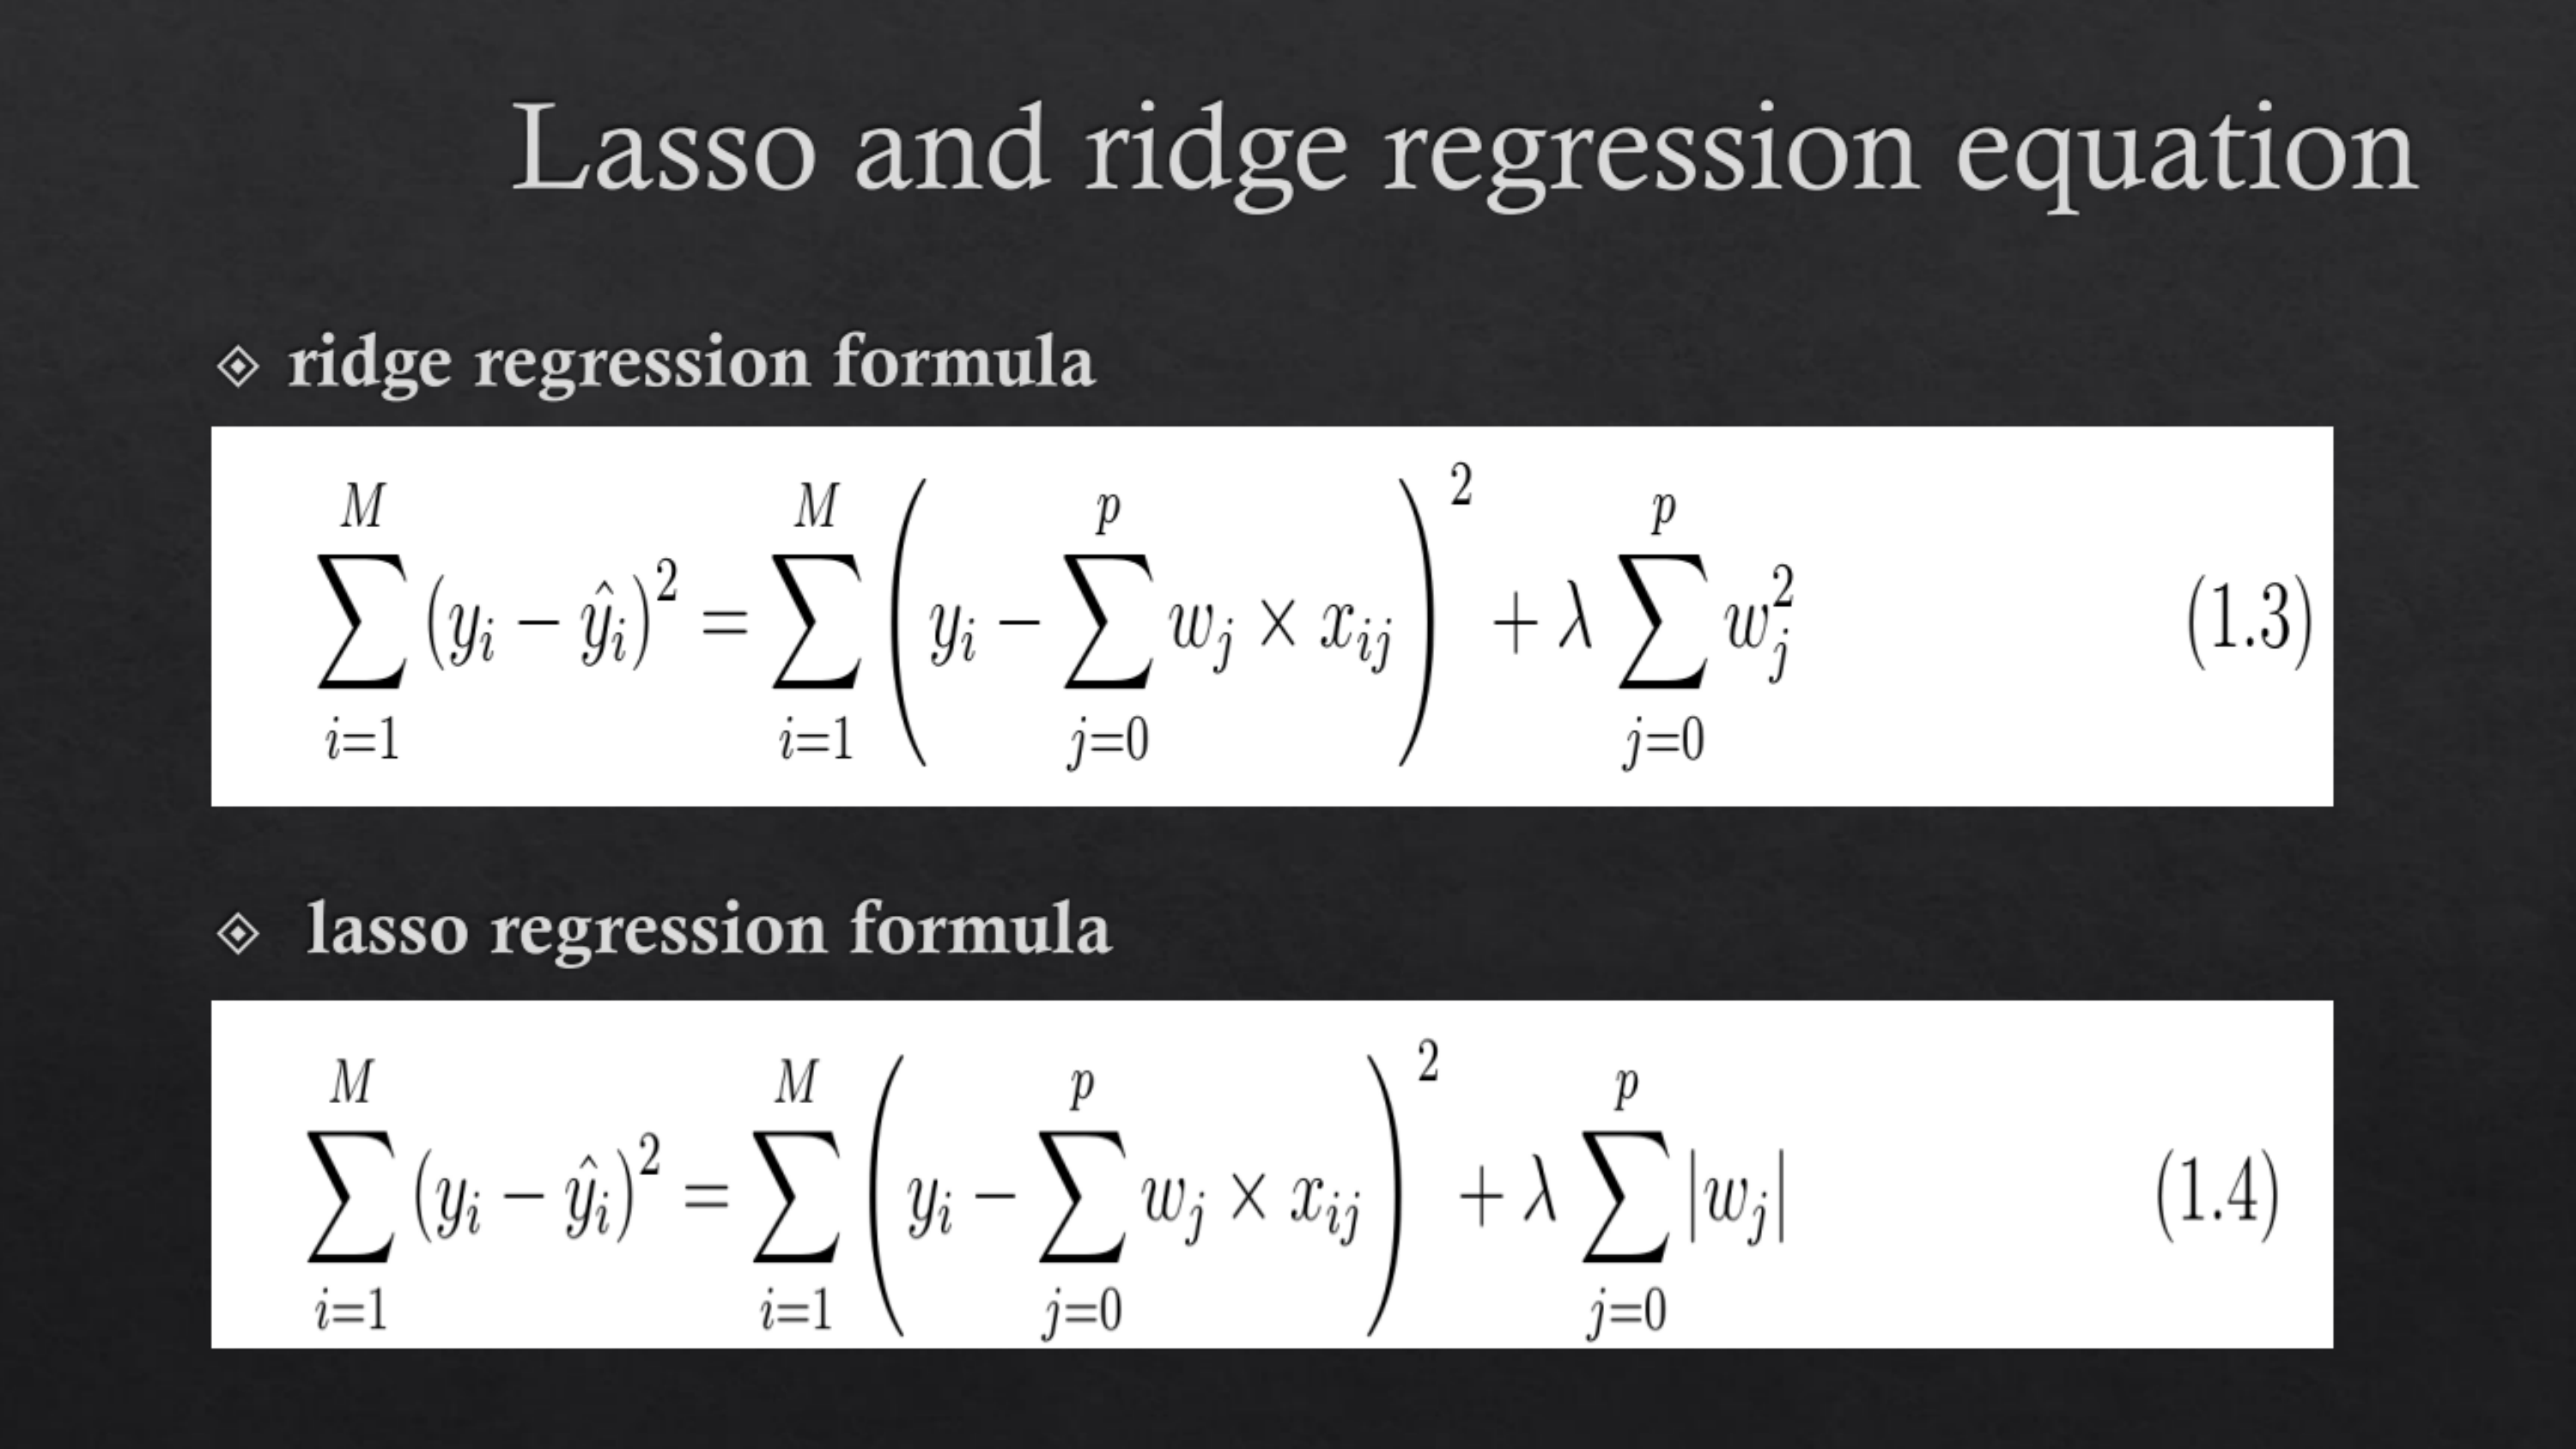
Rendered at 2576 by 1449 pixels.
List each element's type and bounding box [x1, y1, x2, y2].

text_box [0, 0, 2576, 1449]
